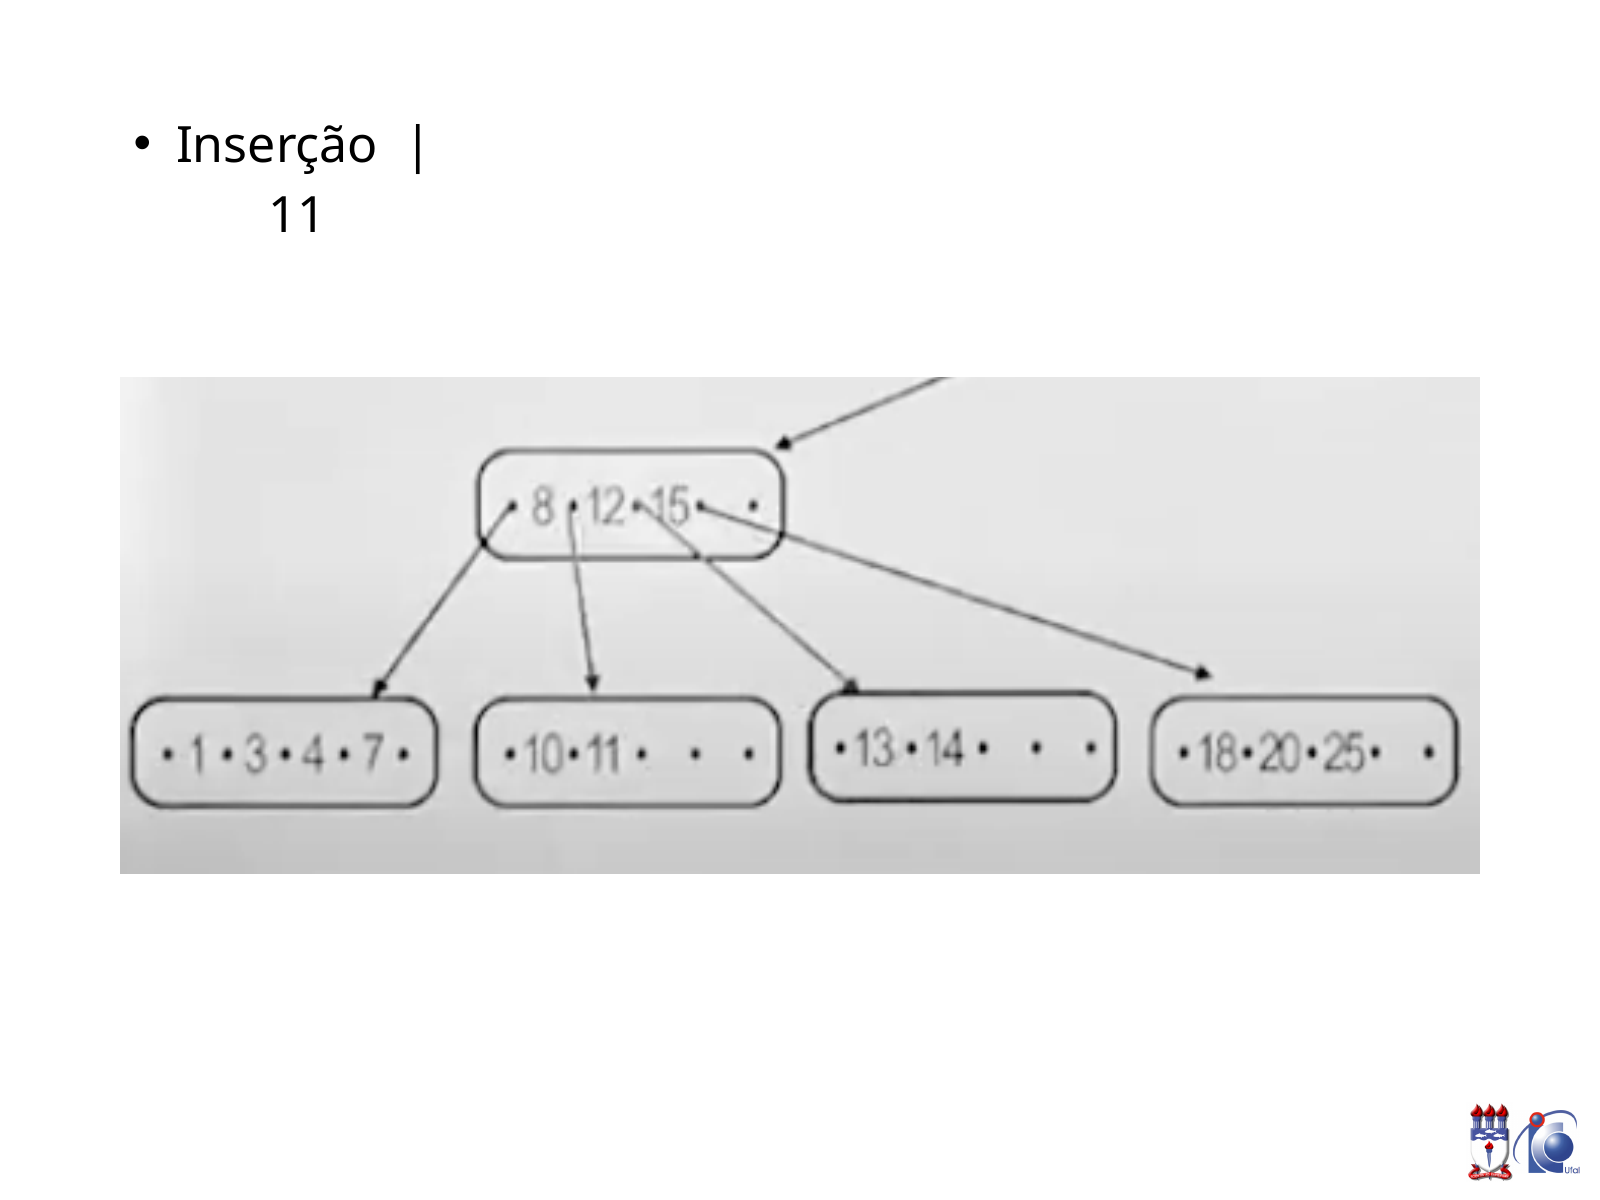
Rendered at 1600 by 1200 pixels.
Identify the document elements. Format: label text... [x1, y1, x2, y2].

text_box [120, 377, 1480, 874]
text_box Inserção | 11 [71, 102, 452, 243]
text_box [1466, 1102, 1581, 1182]
